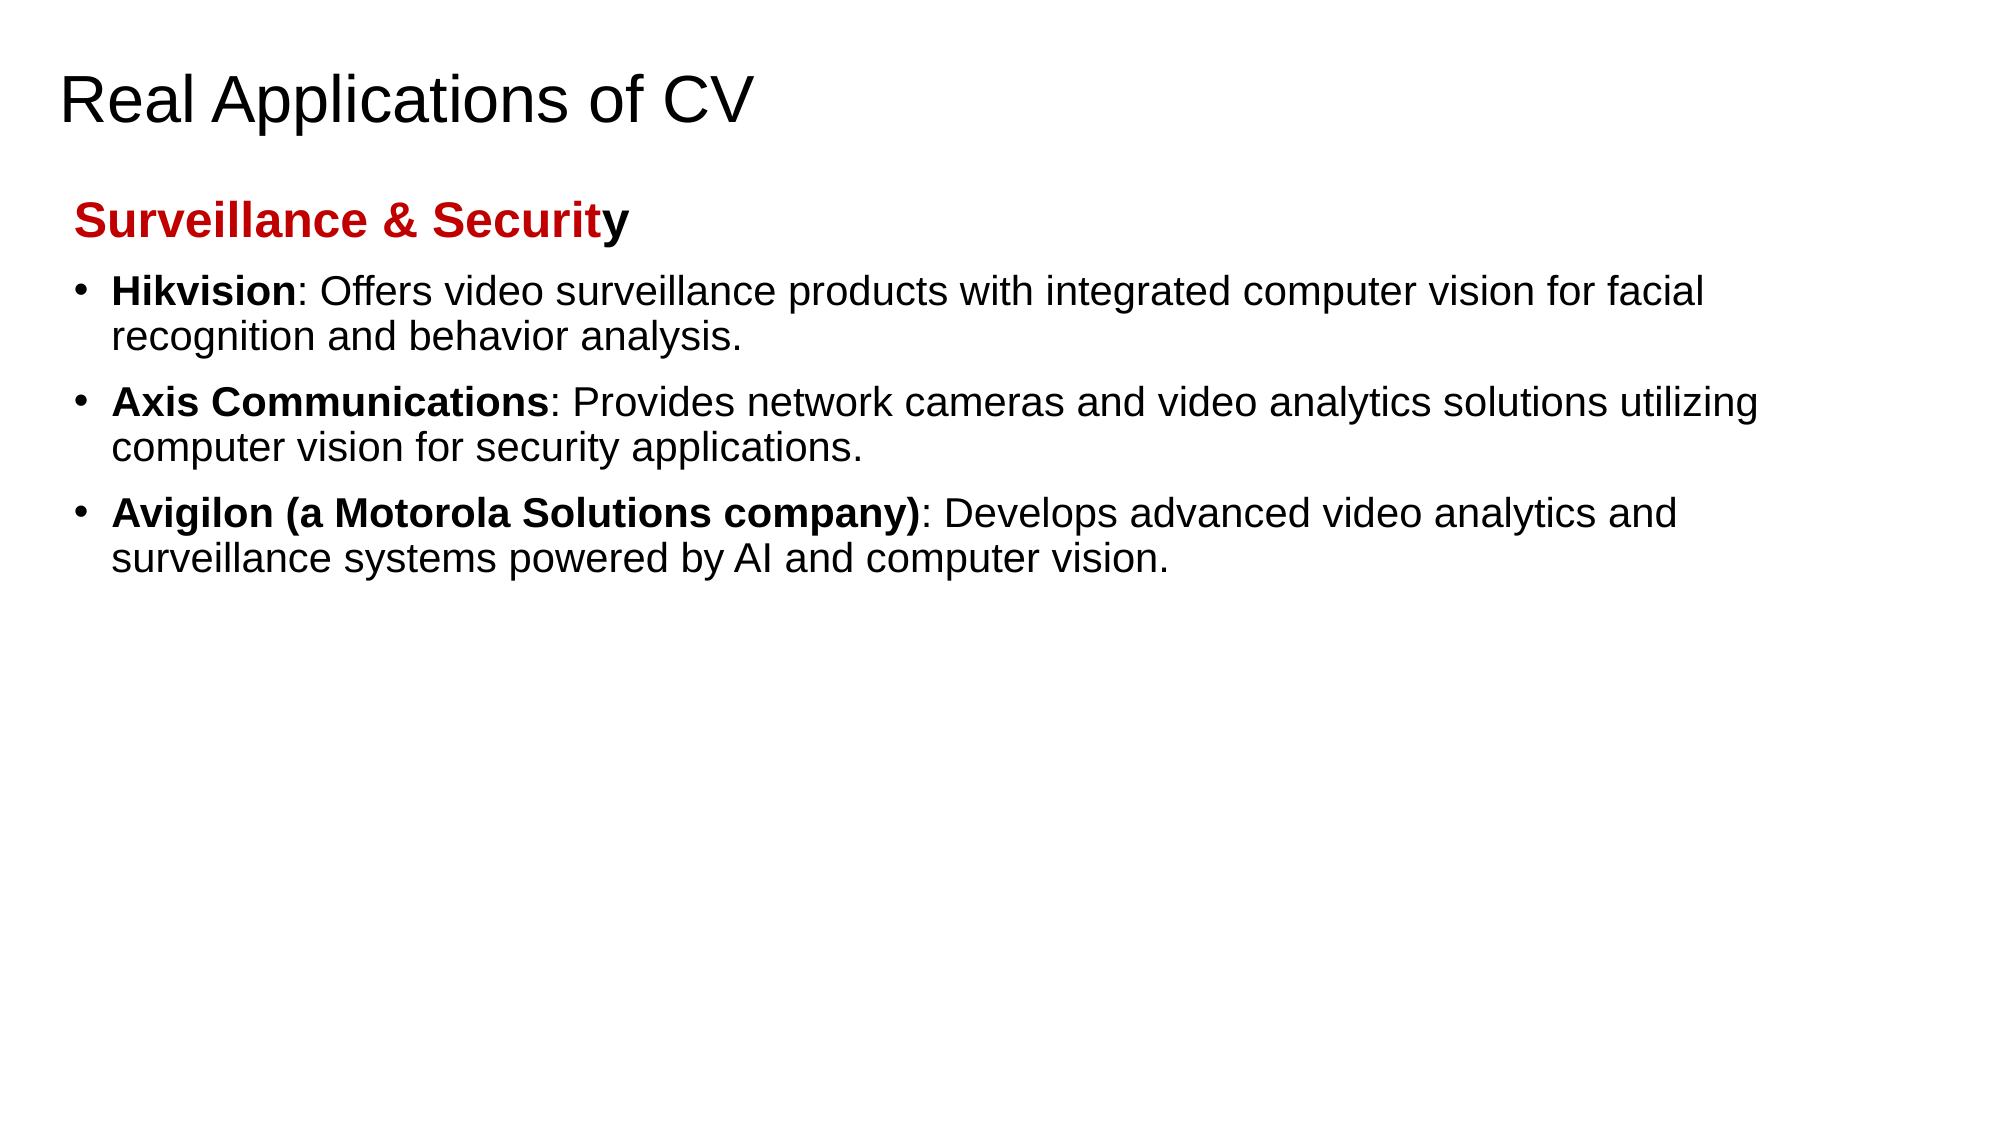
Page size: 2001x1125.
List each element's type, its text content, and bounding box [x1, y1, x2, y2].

list Surveillance & Security Hikvision: Offers video surveillance products with integrated computer vision for facial recognition and behavior analysis. Axis Communications: Provides network cameras and video analytics solutions utilizing computer vision for security applications. Avigilon (a Motorola Solutions company): Develops advanced video analytics and surveillance systems powered by AI and computer vision. [58, 187, 1925, 1036]
title Real Applications of CV [44, 27, 1947, 175]
